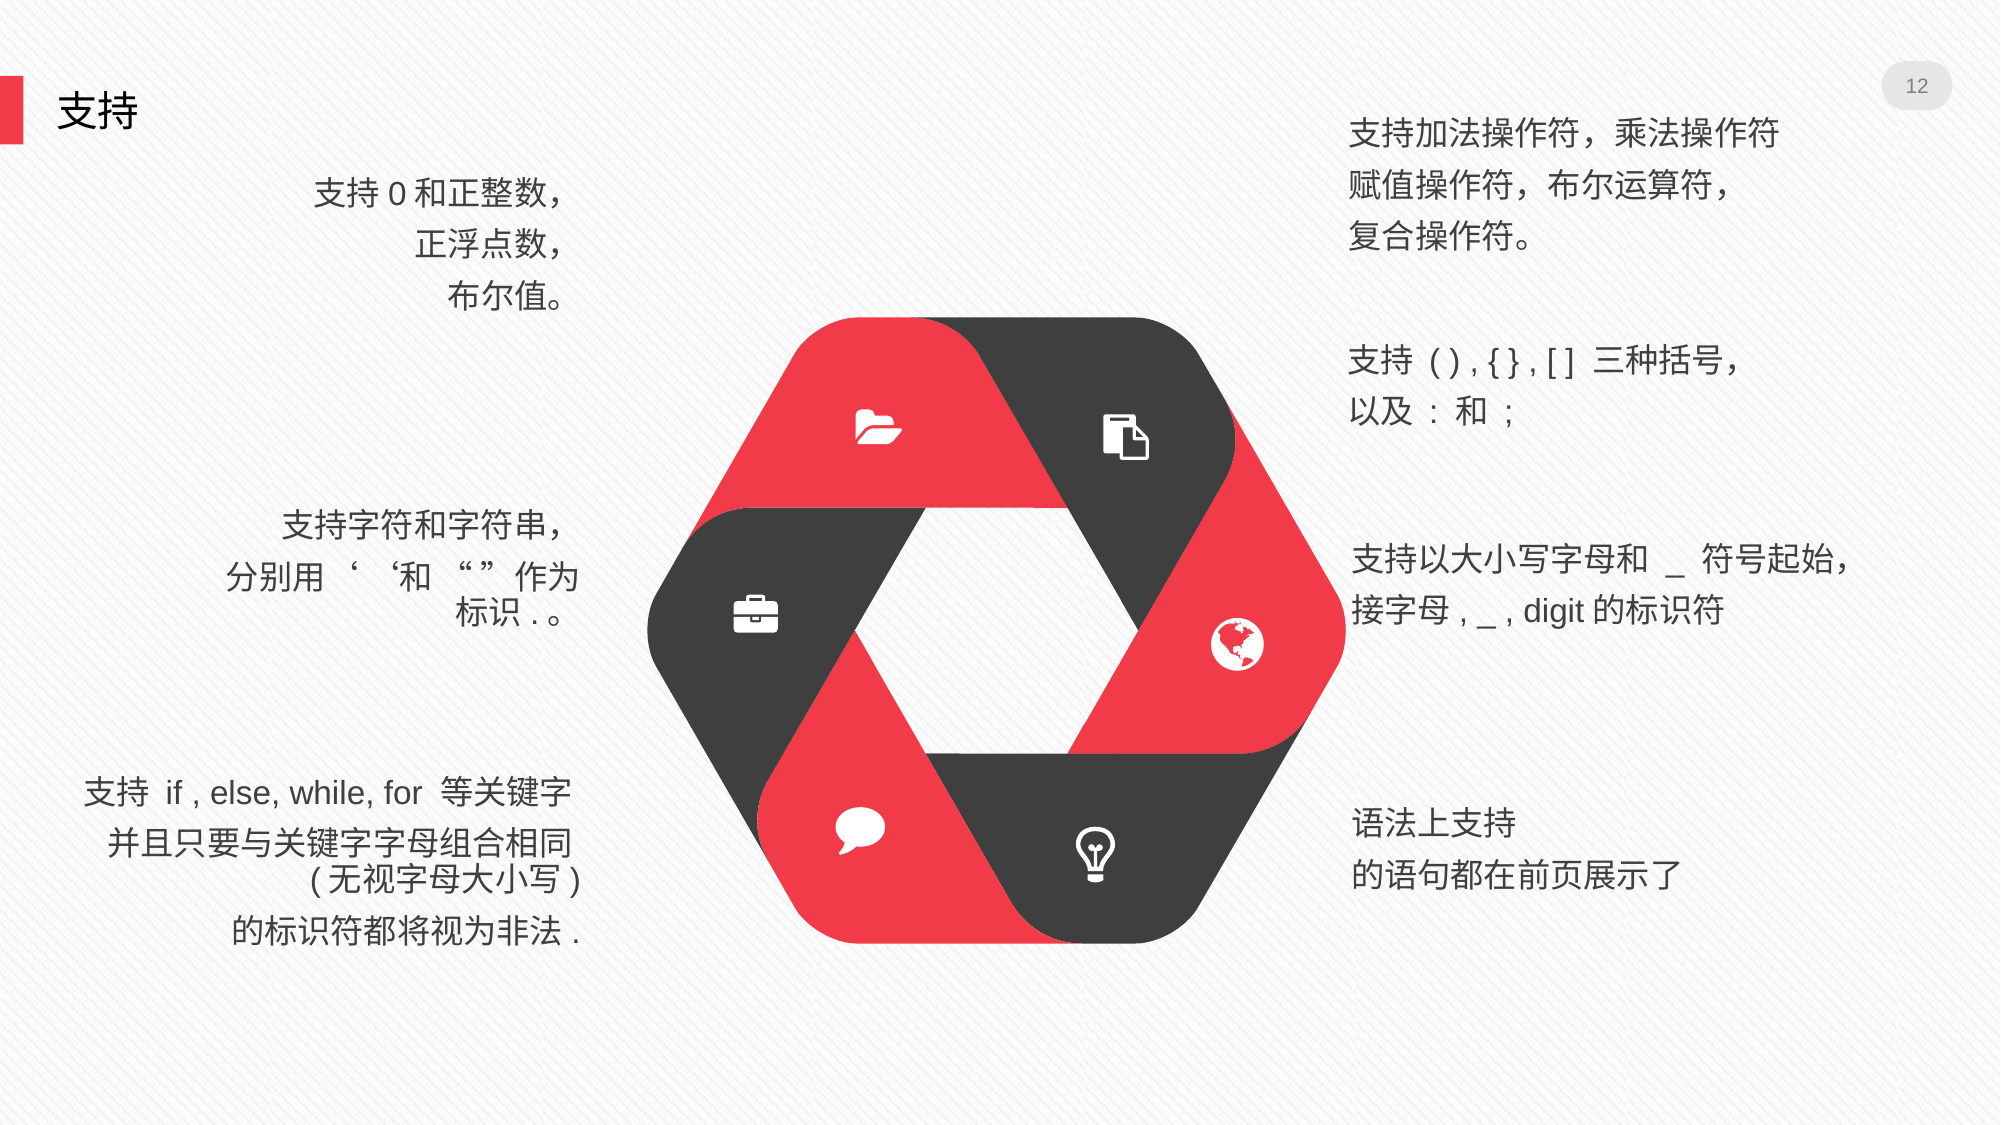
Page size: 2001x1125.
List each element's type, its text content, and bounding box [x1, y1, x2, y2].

text_box 语法上支持 的语句都在前页展示了 [1351, 807, 1836, 978]
text_box 支持 if , else, while, for 等关键字 并且只要与关键字字母组合相同(无视字母大小写) 的标识符都将视为非法. [70, 775, 581, 963]
text_box 支持 [41, 82, 668, 152]
slide_number 12 [1881, 53, 1953, 118]
picture [0, 0, 2001, 1125]
text_box 支持 ( ) , { } , [ ] 三种括号， 以及 : 和 ; [1349, 343, 1744, 431]
text_box 支持0和正整数， 正浮点数， 布尔值。 [272, 176, 581, 329]
text_box 支持以大小写字母和 _ 符号起始， 接字母, _ , digit的标识符 [1351, 542, 1836, 713]
text_box 支持字符和字符串， 分别用‘ ‘和 “ ”作为标识.。 [218, 508, 581, 645]
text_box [644, 317, 1349, 944]
text_box 支持加法操作符，乘法操作符 赋值操作符，布尔运算符， 复合操作符。 [1348, 117, 1795, 284]
